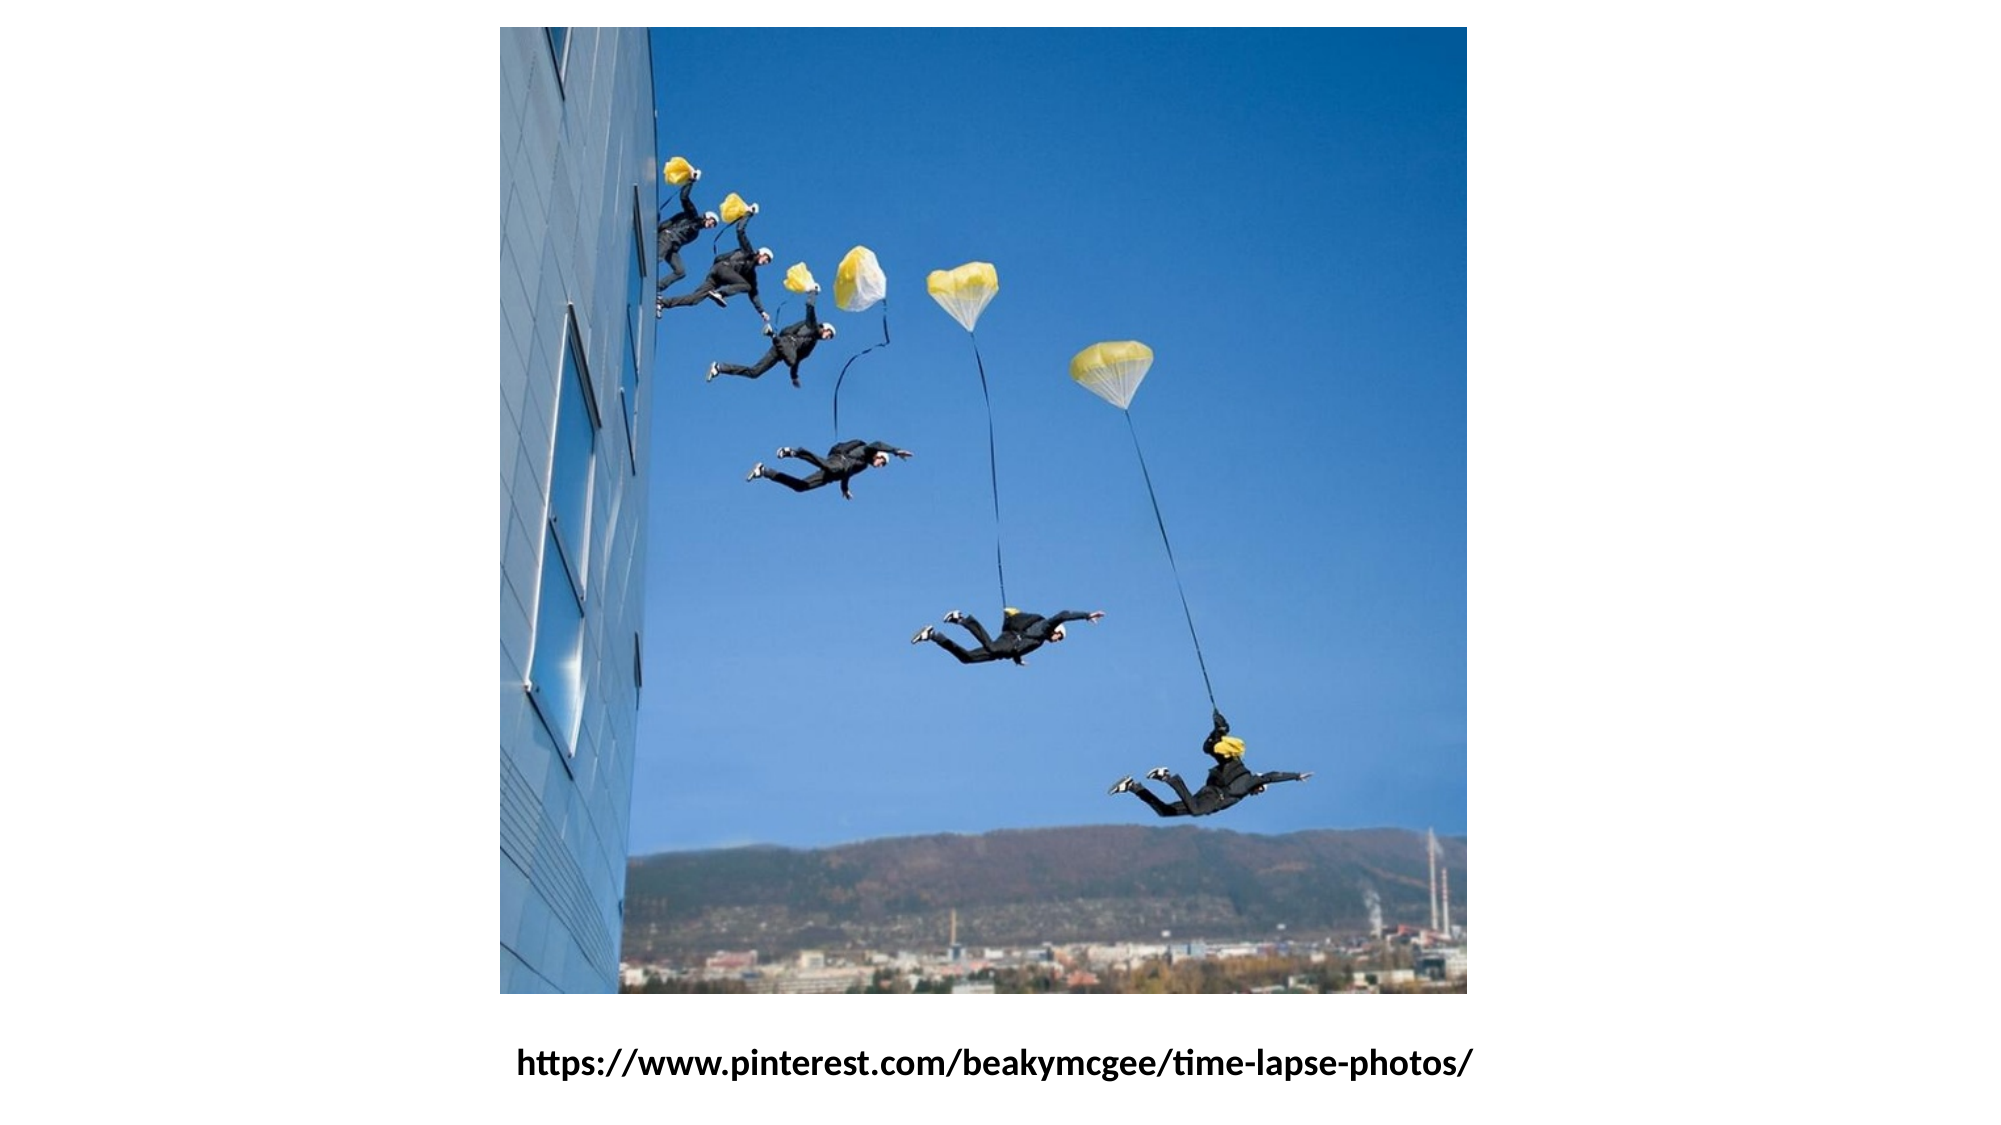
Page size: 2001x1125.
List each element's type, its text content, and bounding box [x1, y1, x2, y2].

picture [500, 27, 1468, 994]
text_box https://www.pinterest.com/beakymcgee/time-lapse-photos/ [501, 1030, 1490, 1091]
